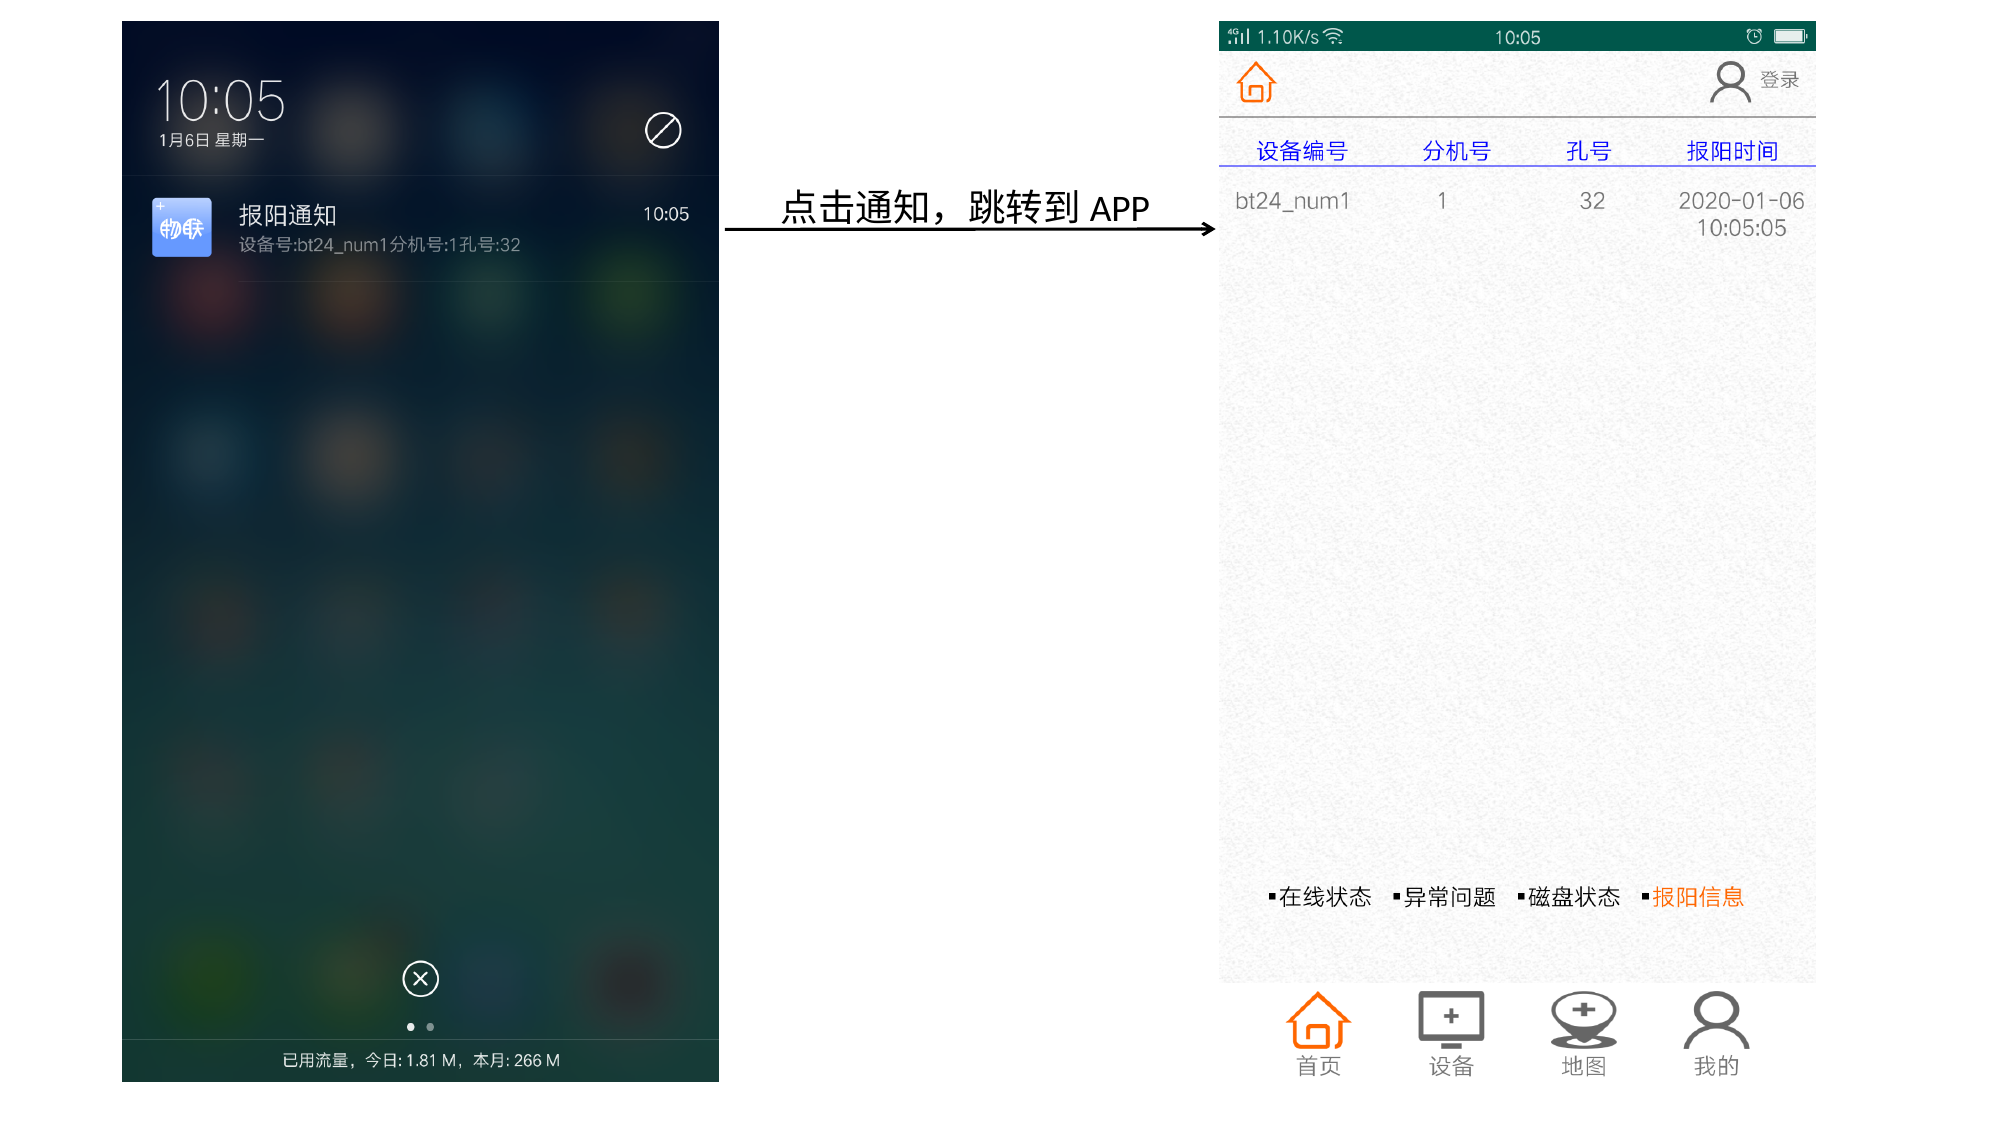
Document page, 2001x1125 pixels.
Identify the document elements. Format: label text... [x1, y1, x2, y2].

picture [1219, 21, 1816, 1082]
text_box 点击通知，跳转到APP [766, 176, 1165, 229]
picture [122, 21, 719, 1082]
text_box 点击通知，跳转到APP [766, 230, 1165, 236]
